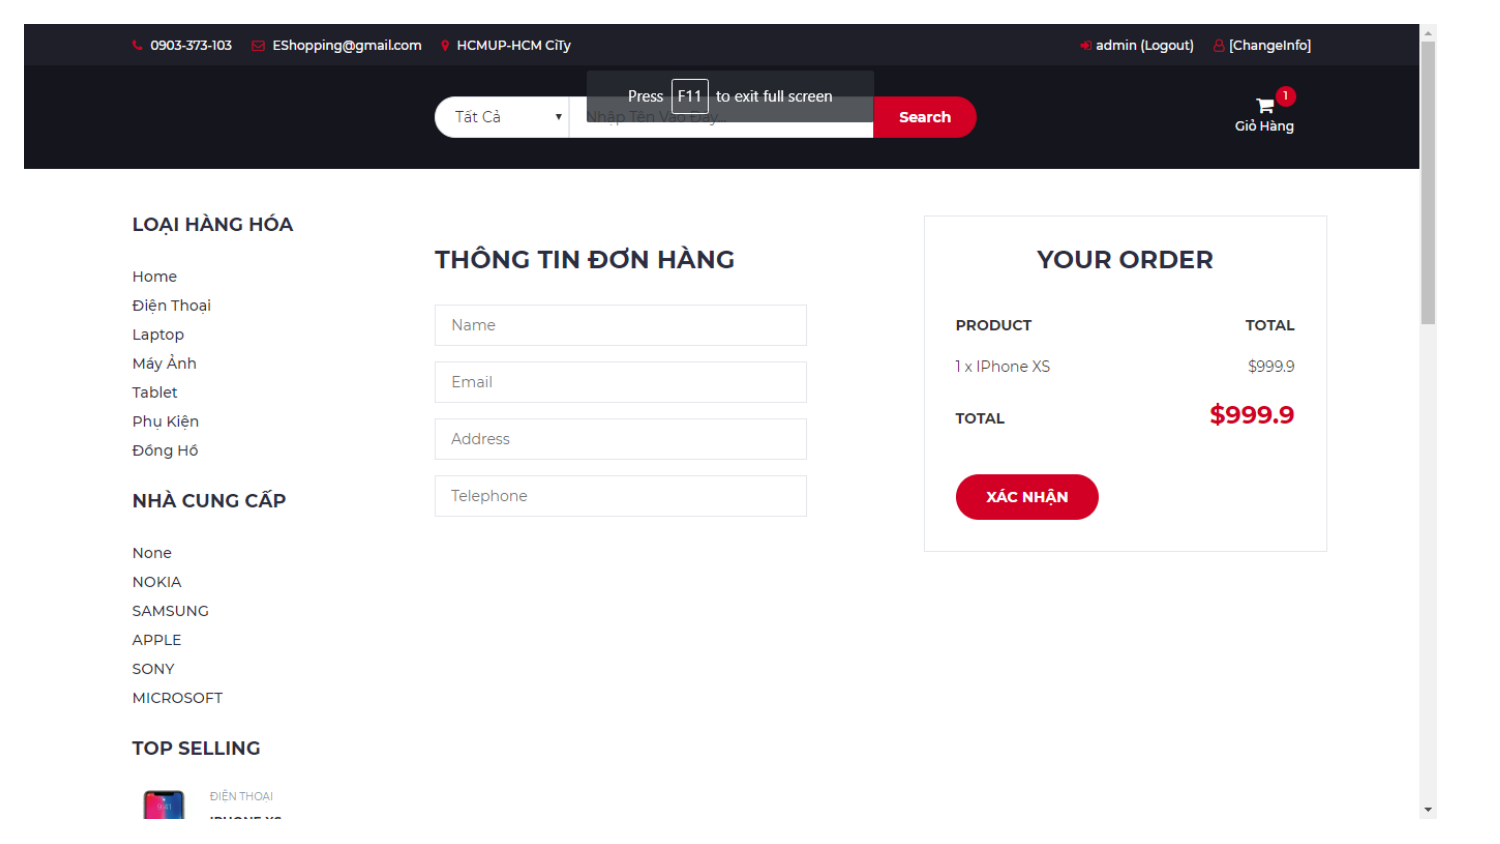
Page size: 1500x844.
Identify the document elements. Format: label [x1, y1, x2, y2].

picture [24, 24, 1437, 819]
